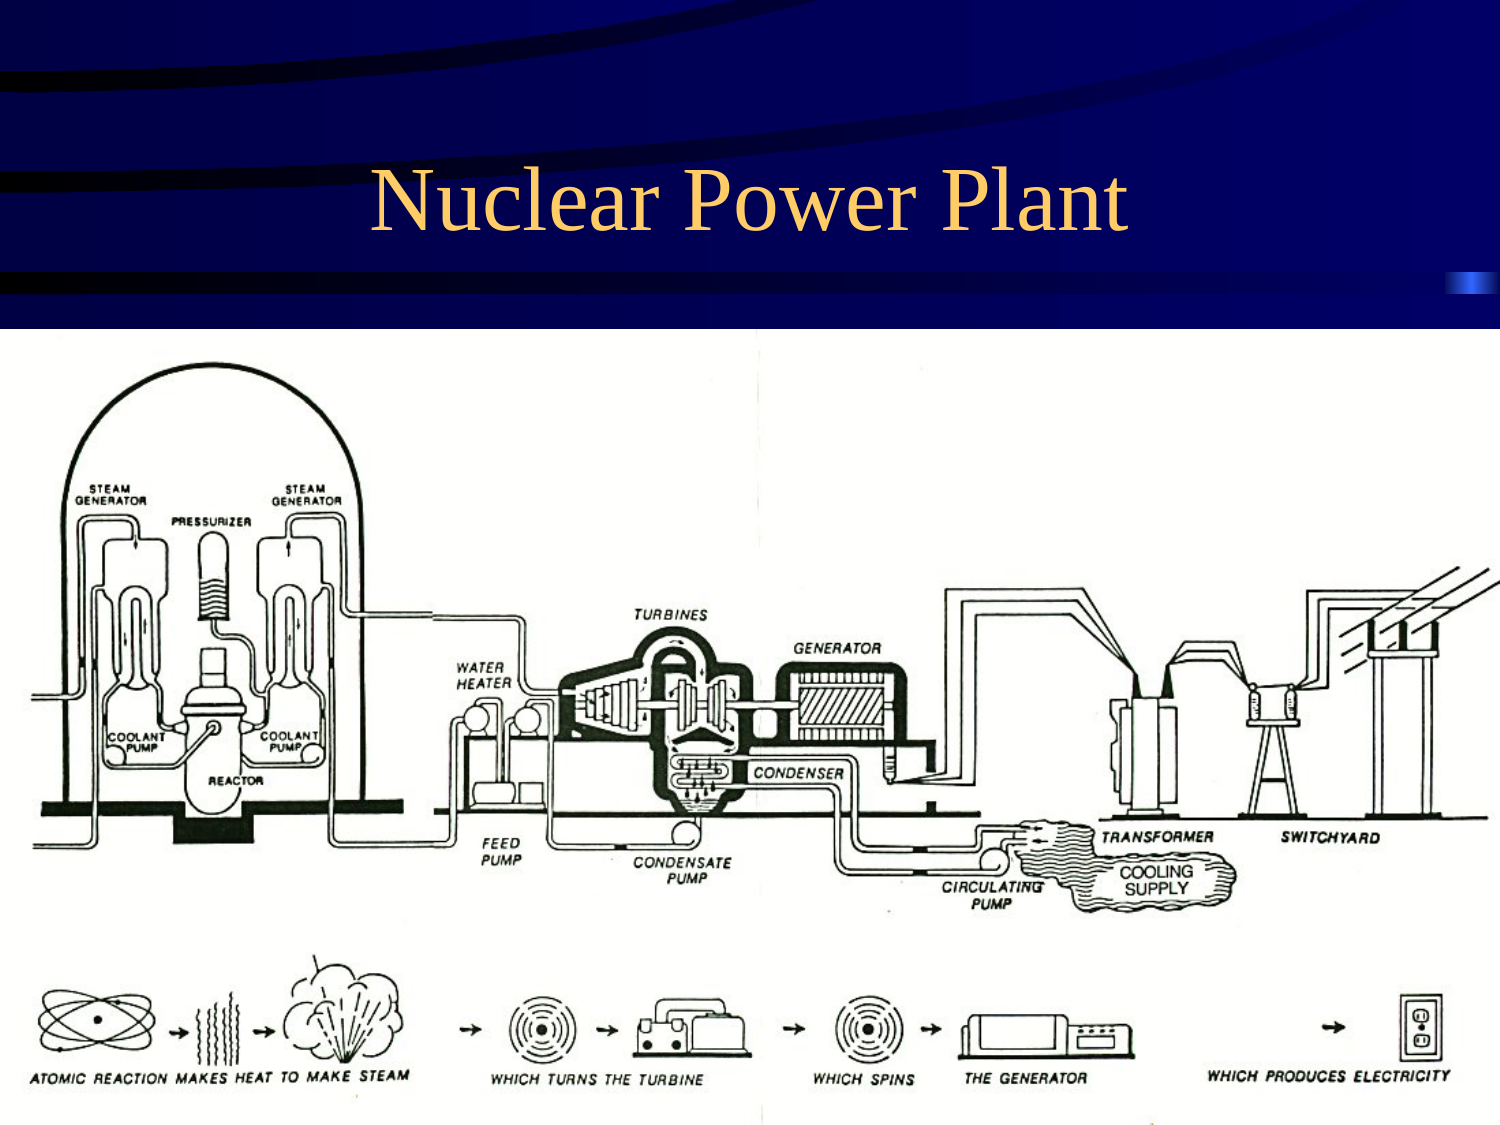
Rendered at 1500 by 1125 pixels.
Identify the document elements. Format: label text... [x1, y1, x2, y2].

picture [0, 329, 1500, 1125]
title Nuclear Power Plant [112, 99, 1388, 288]
